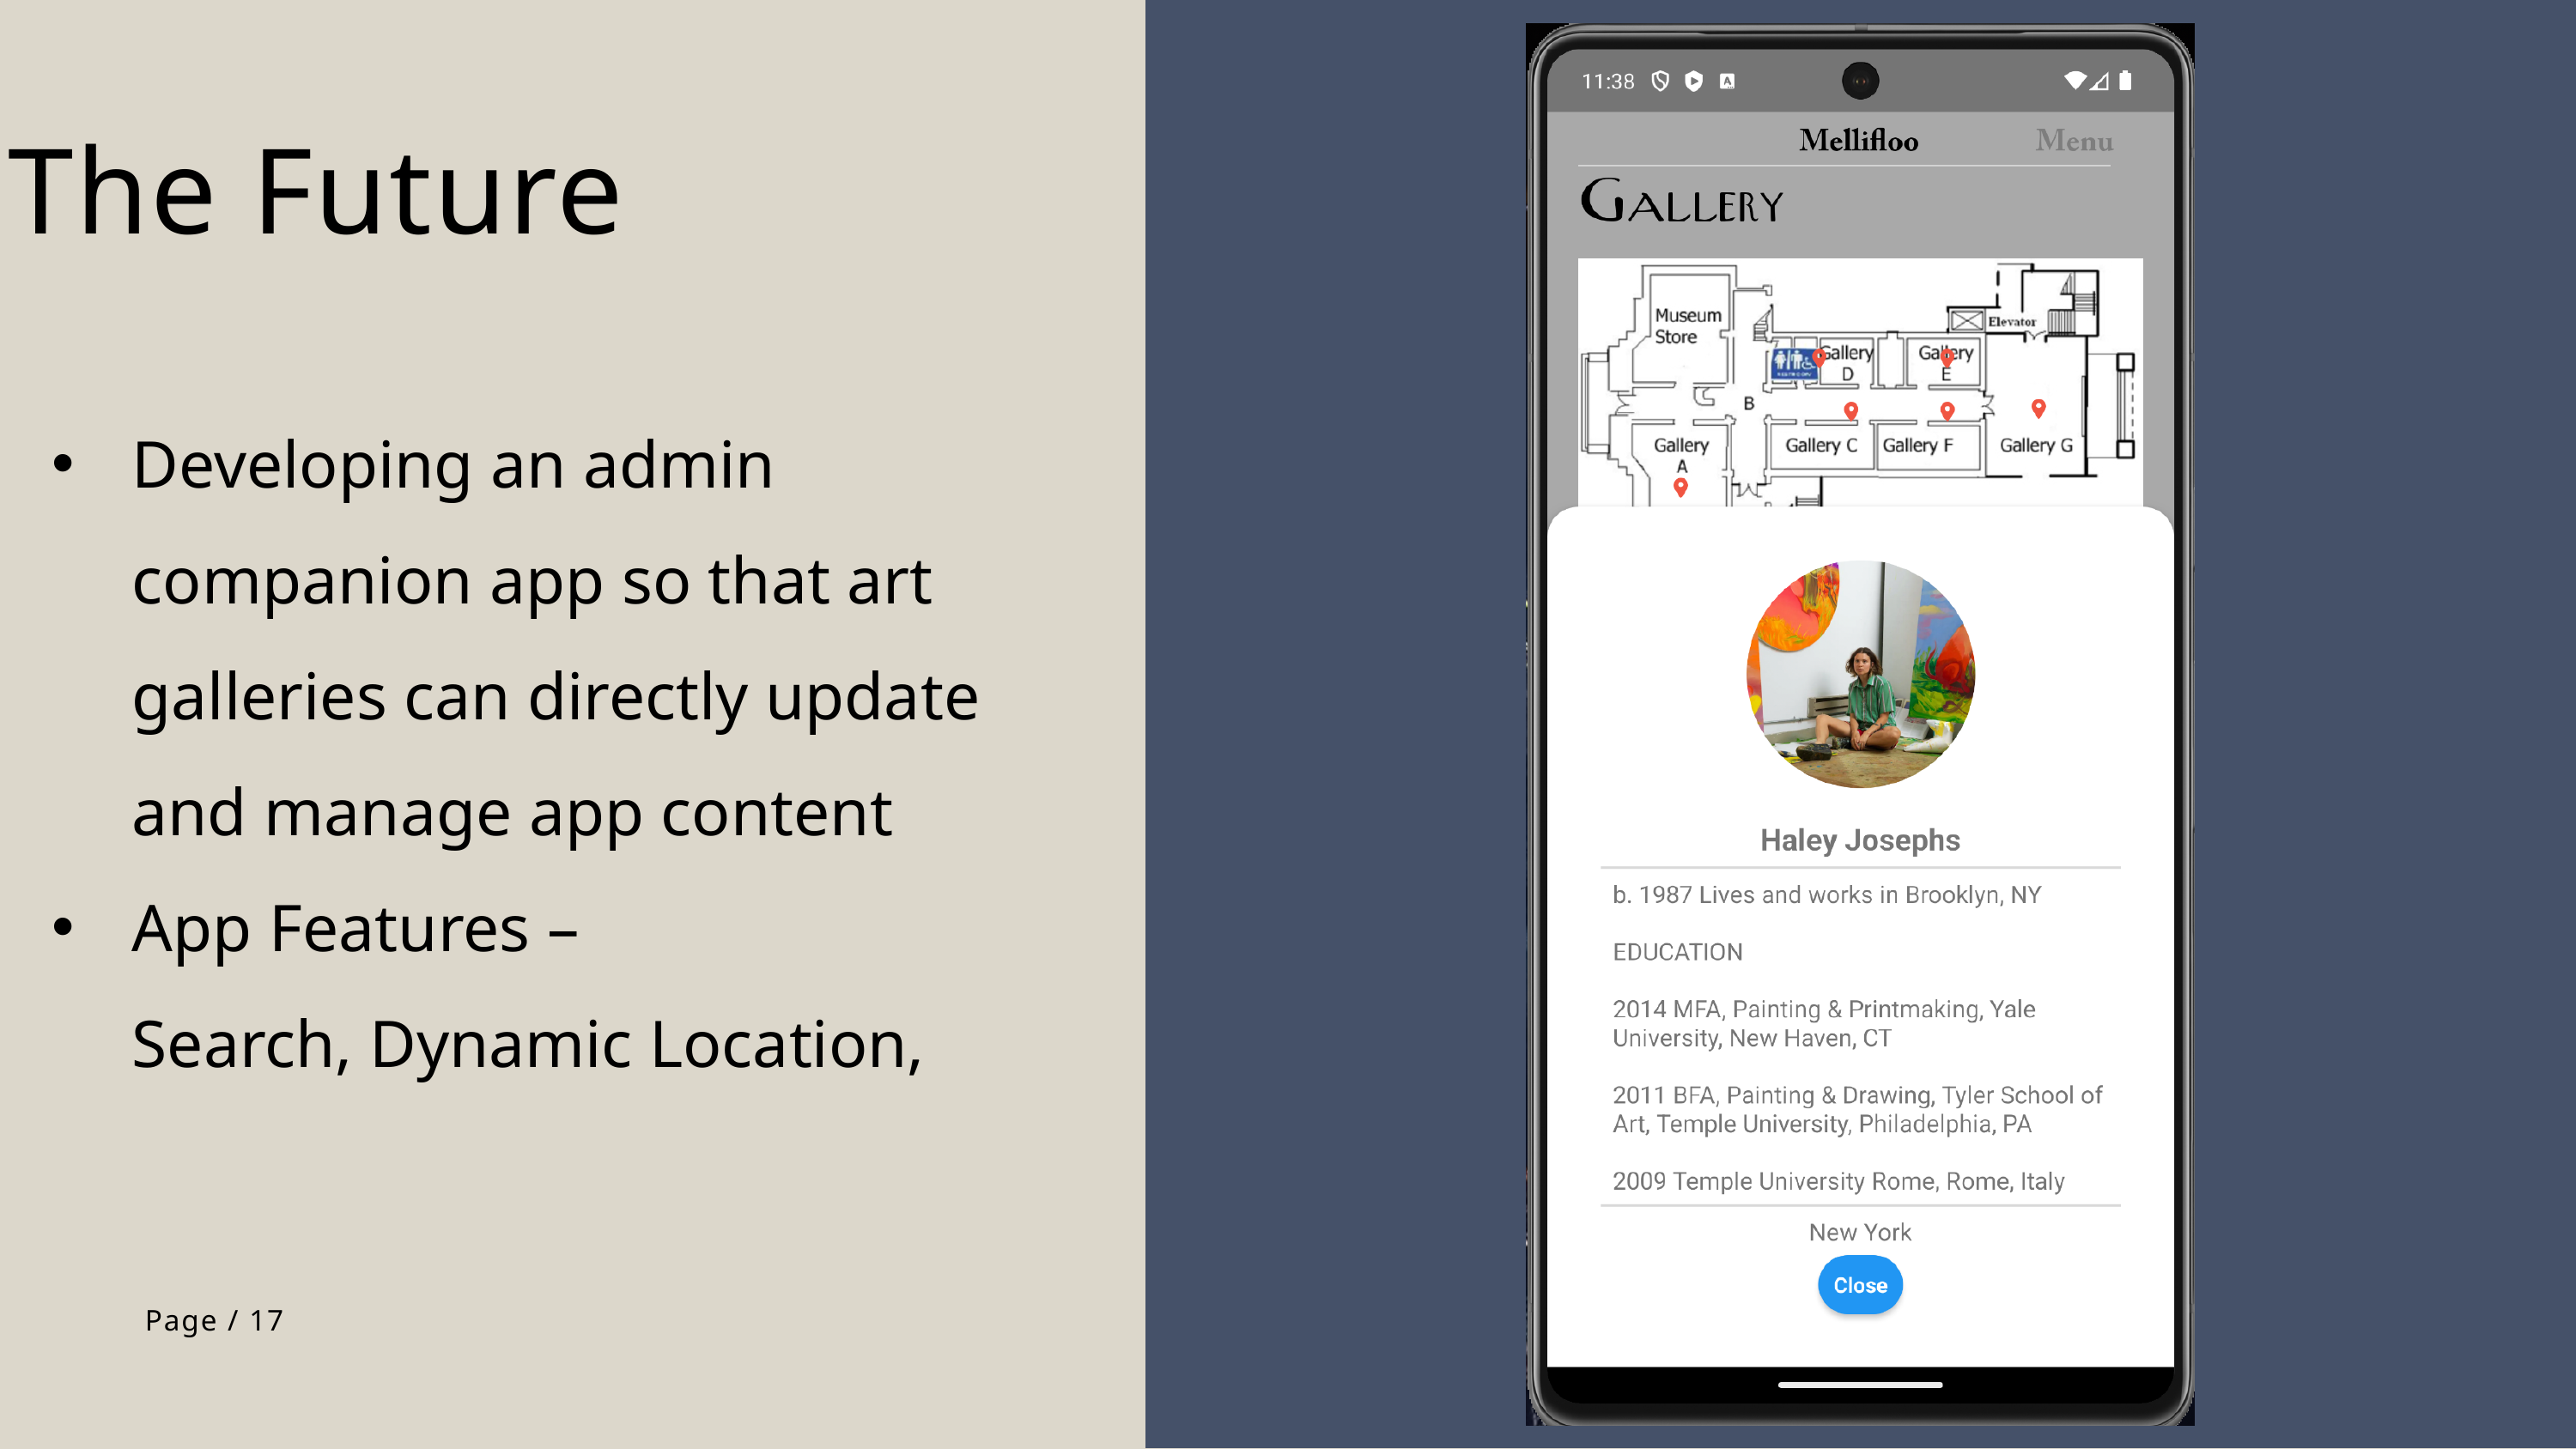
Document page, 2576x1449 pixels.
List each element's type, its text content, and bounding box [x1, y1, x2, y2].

picture [1525, 22, 2195, 1426]
text_box Page / 17 [144, 1307, 708, 1337]
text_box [1145, 0, 2576, 1449]
text_box The Future [8, 80, 1140, 258]
text_box Developing an admin companion app so that art galleries can directly update and manage app content App Features – Search, Dynamic Location, [52, 385, 1015, 1081]
